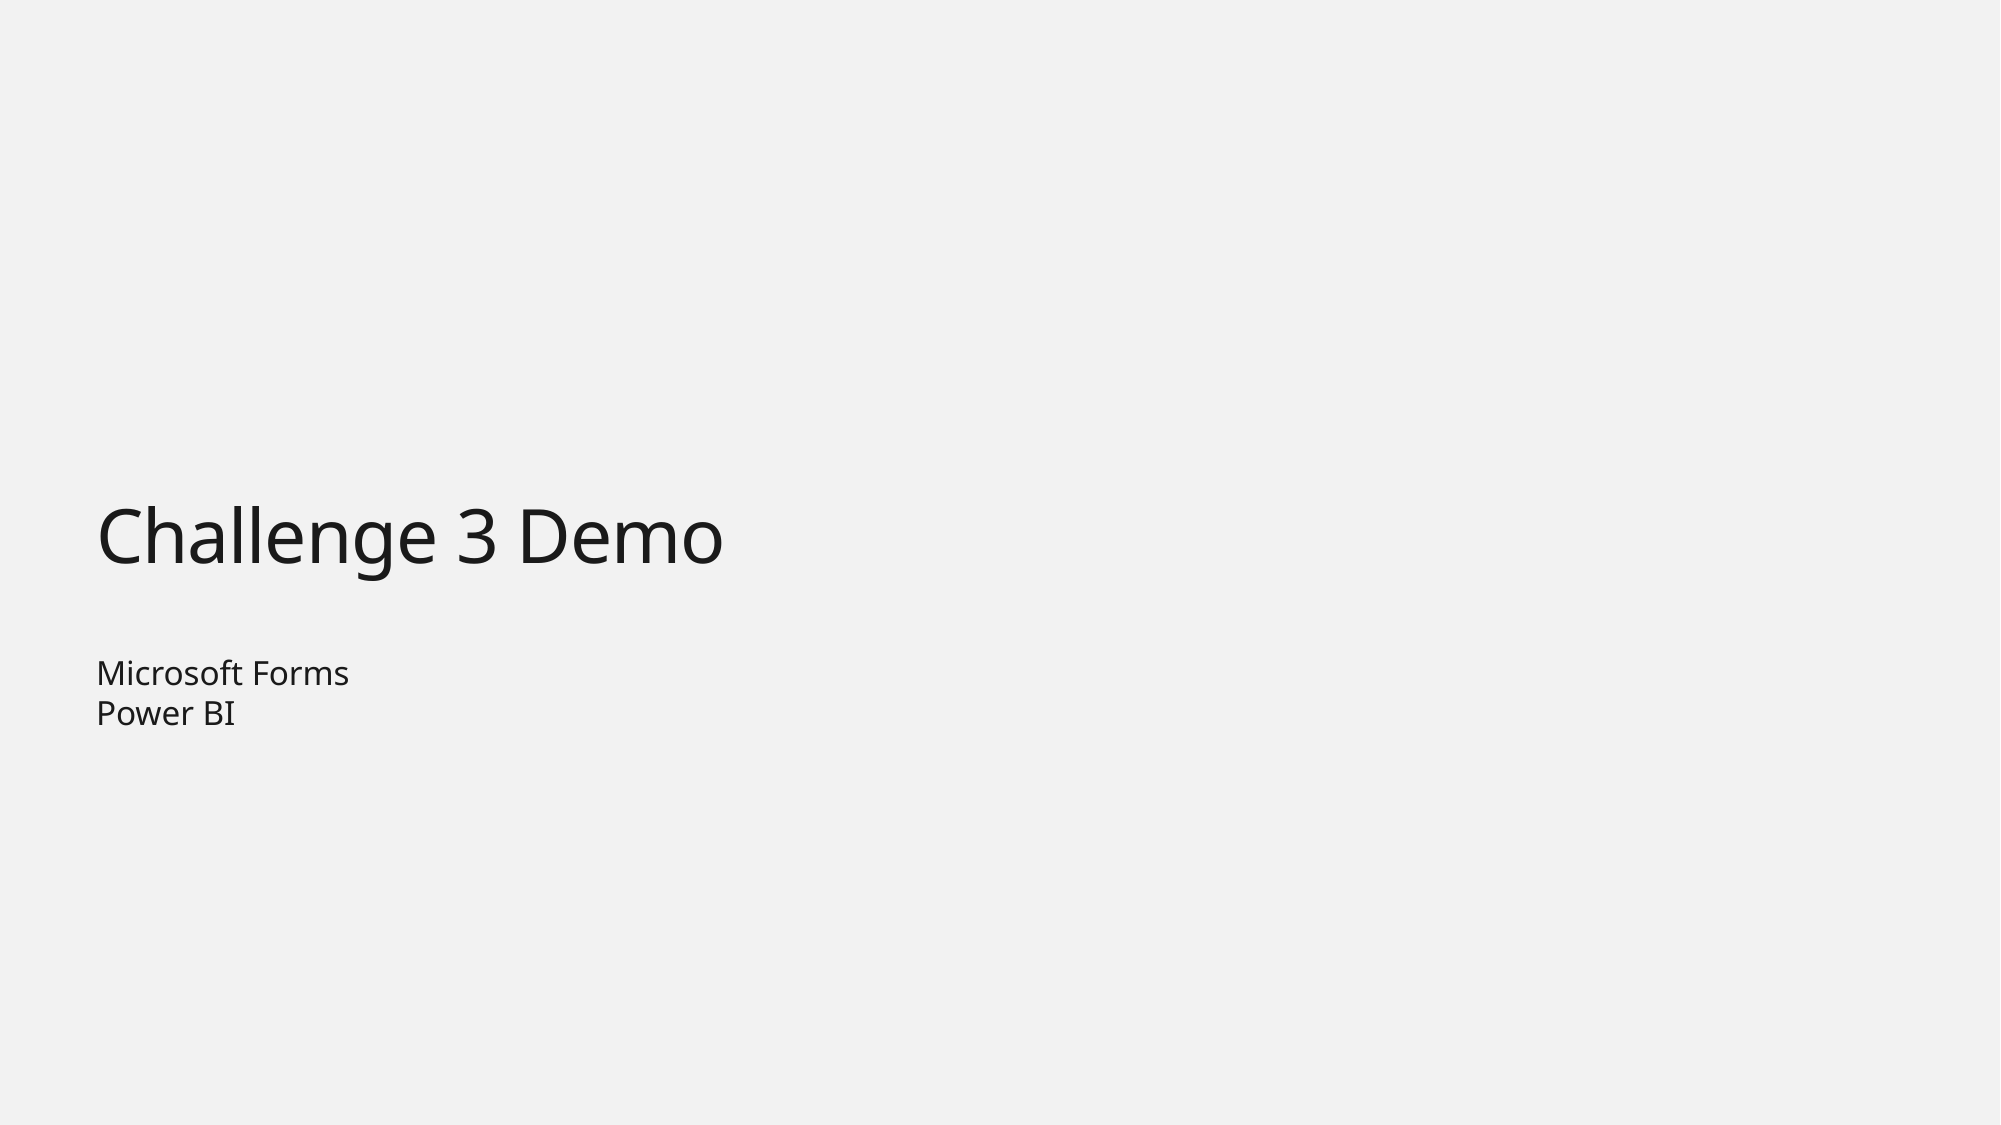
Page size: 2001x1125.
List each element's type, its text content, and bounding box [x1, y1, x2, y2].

list Microsoft Forms Power BI [96, 652, 1596, 734]
title Challenge 3 Demo [96, 497, 1596, 580]
